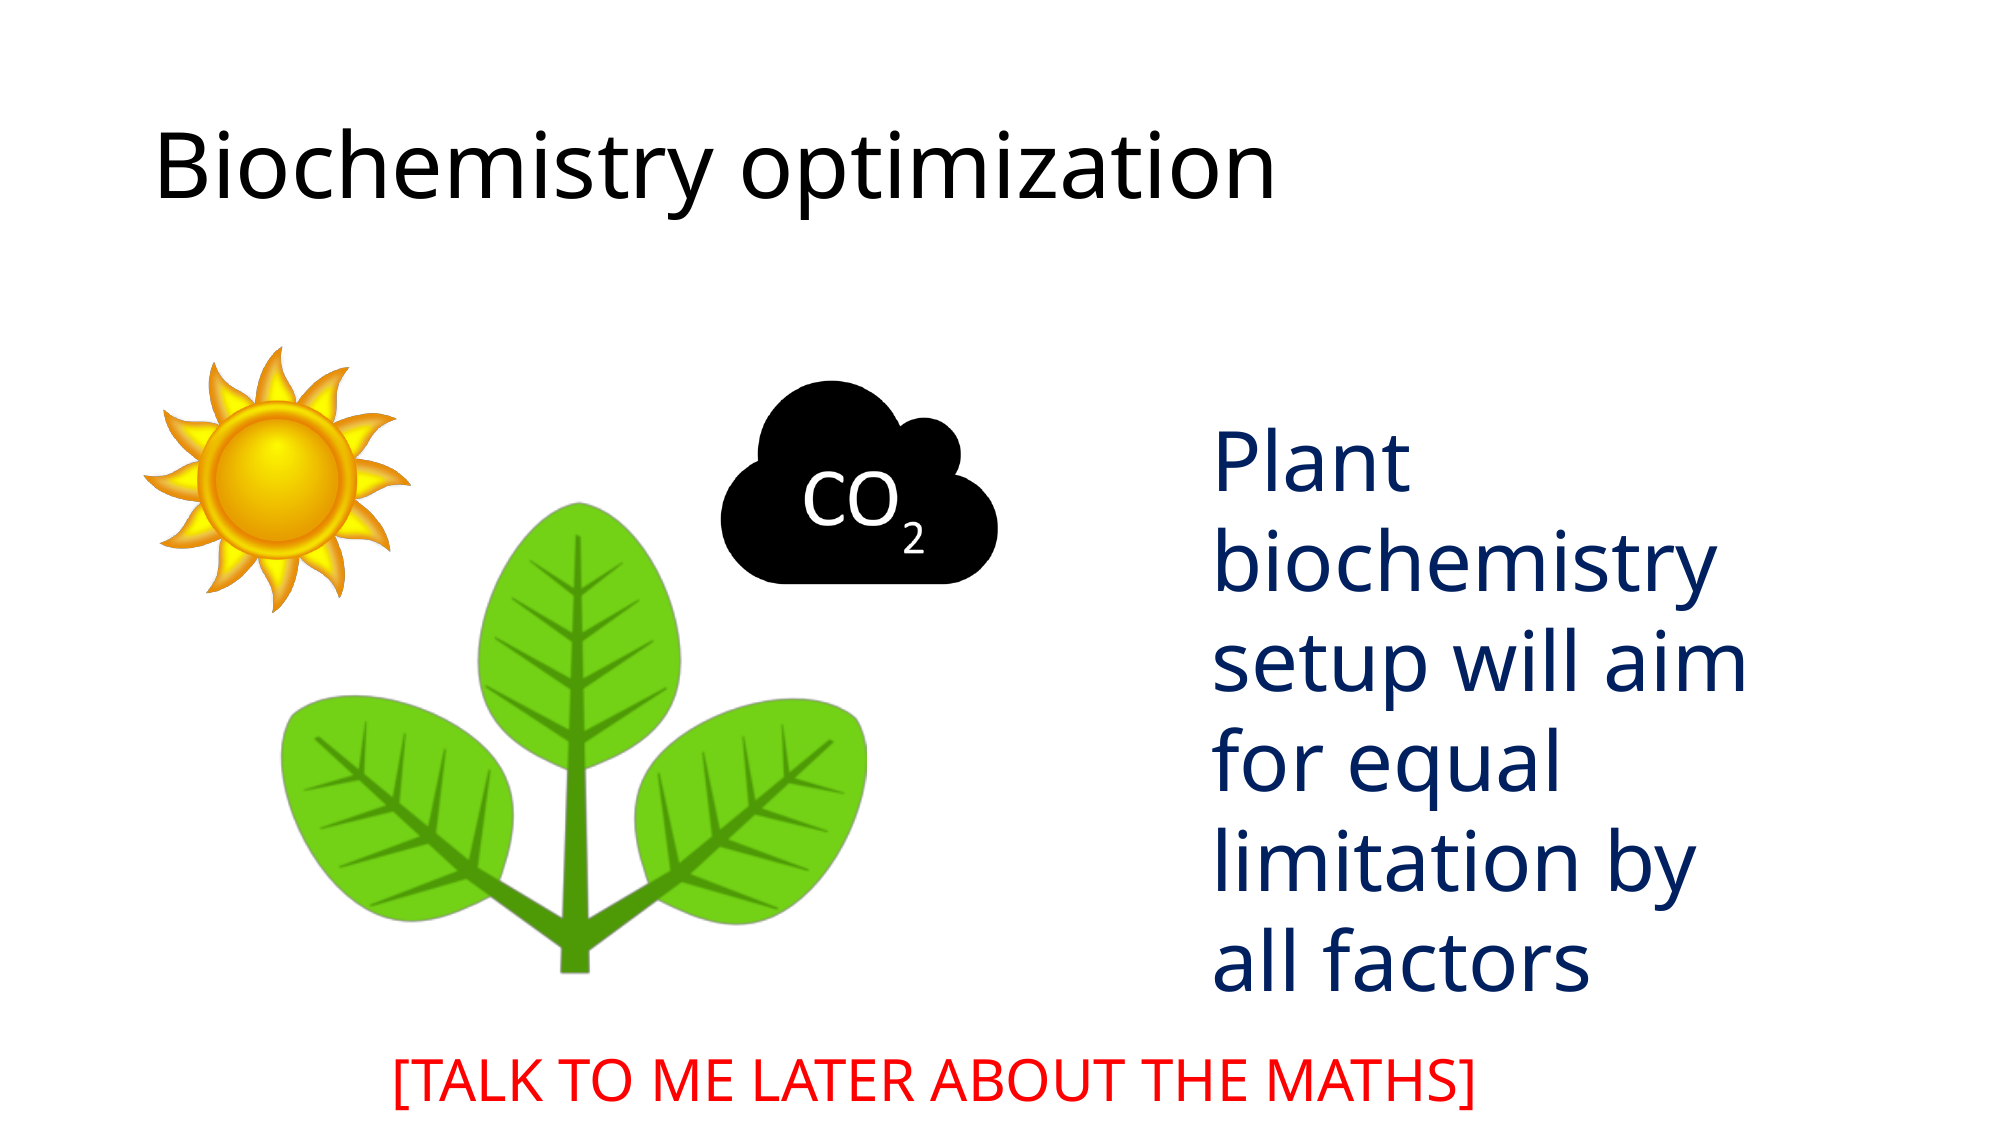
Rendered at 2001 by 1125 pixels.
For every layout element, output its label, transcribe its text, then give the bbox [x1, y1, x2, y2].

text_box [TALK TO ME LATER ABOUT THE MATHS] [377, 1035, 1494, 1121]
title Biochemistry optimization [137, 59, 1863, 278]
text_box Plant biochemistry setup will aim for equal limitation by all factors [1196, 400, 1812, 1016]
picture [136, 337, 1001, 1017]
